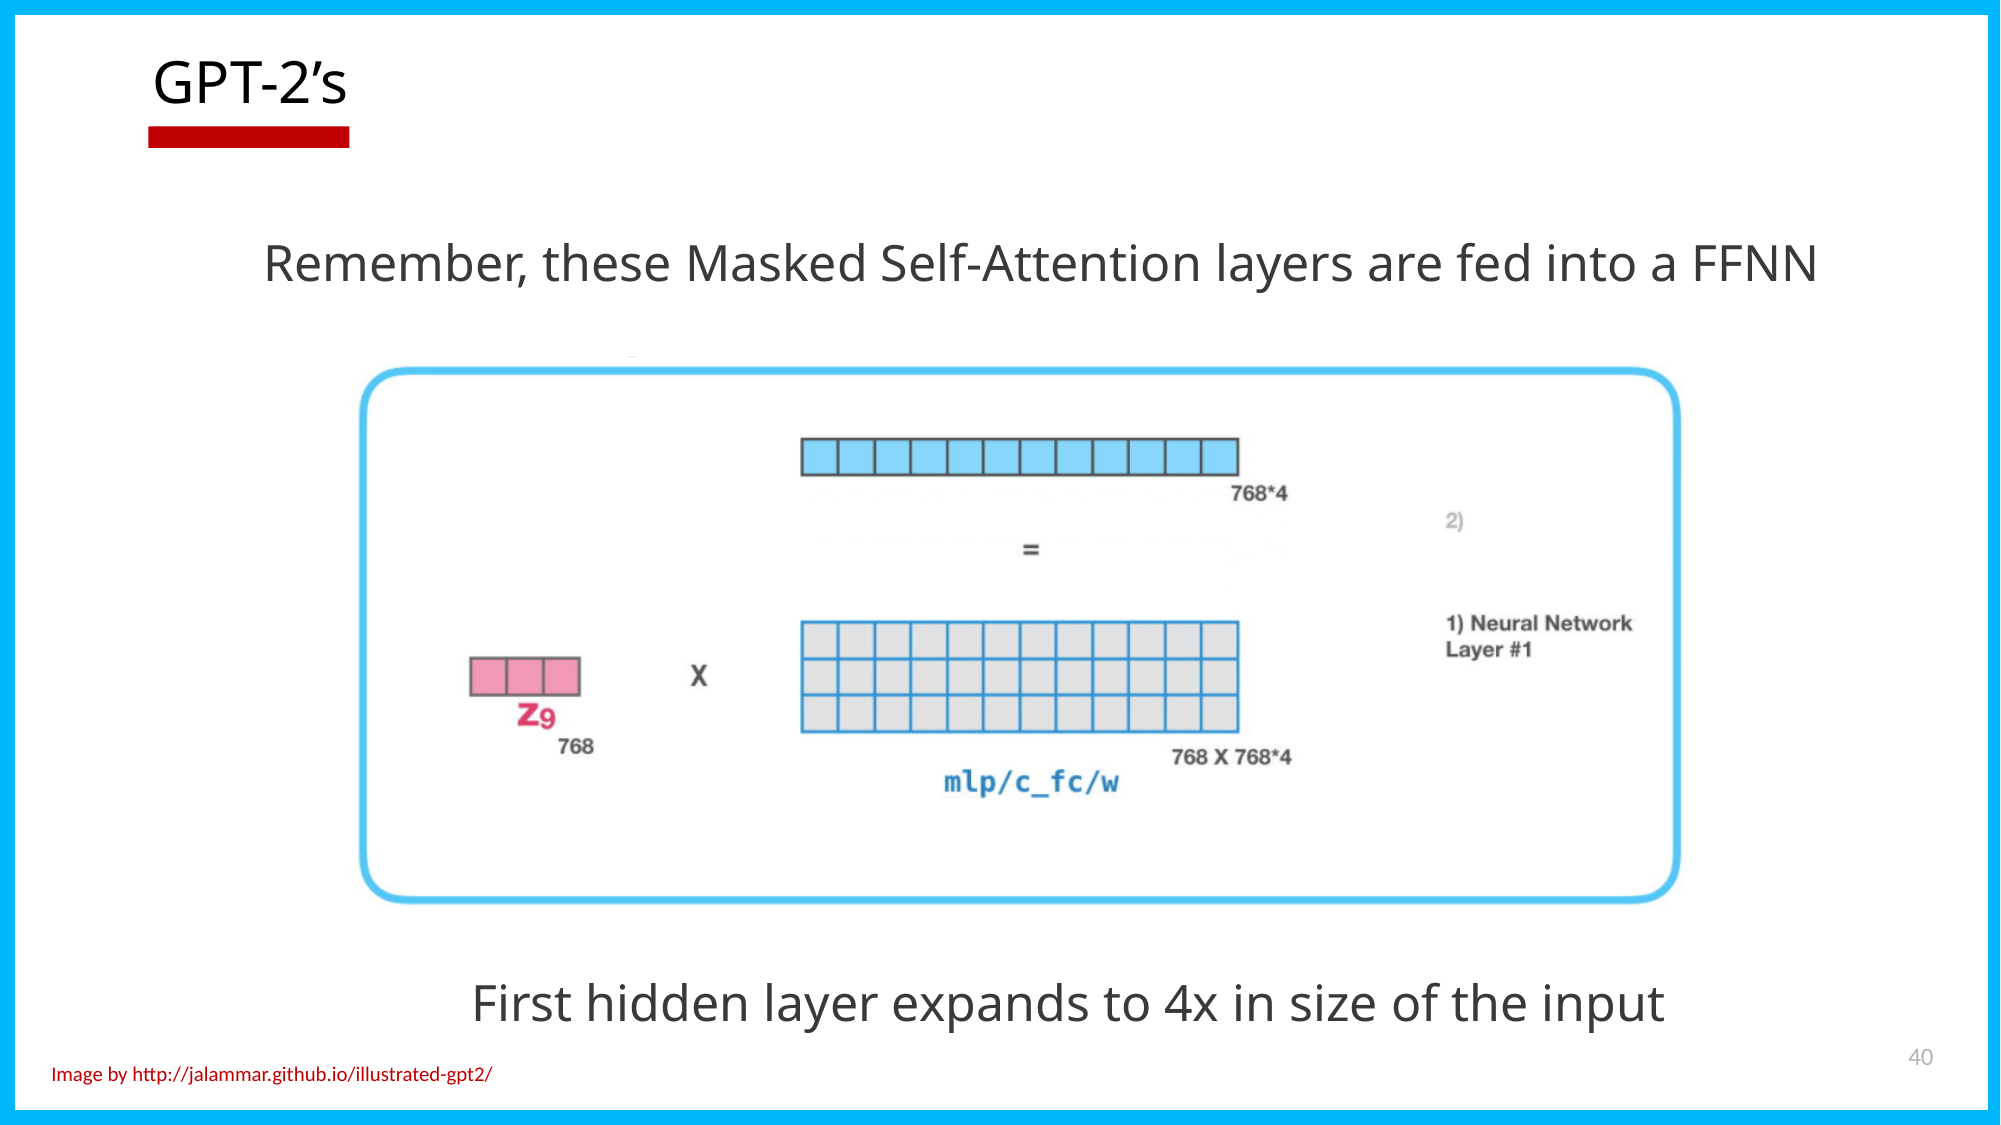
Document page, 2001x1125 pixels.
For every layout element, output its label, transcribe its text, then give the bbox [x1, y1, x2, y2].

slide_number 40 [1498, 1025, 1949, 1086]
text_box Remember, these Masked Self-Attention layers are fed into a FFNN [248, 194, 1889, 299]
text_box Image by http://jalammar.github.io/illustrated-gpt2/ [36, 1052, 508, 1093]
title GPT-2’s [137, 45, 1586, 148]
picture [349, 356, 1700, 913]
text_box First hidden layer expands to 4x in size of the input [248, 933, 1889, 1039]
